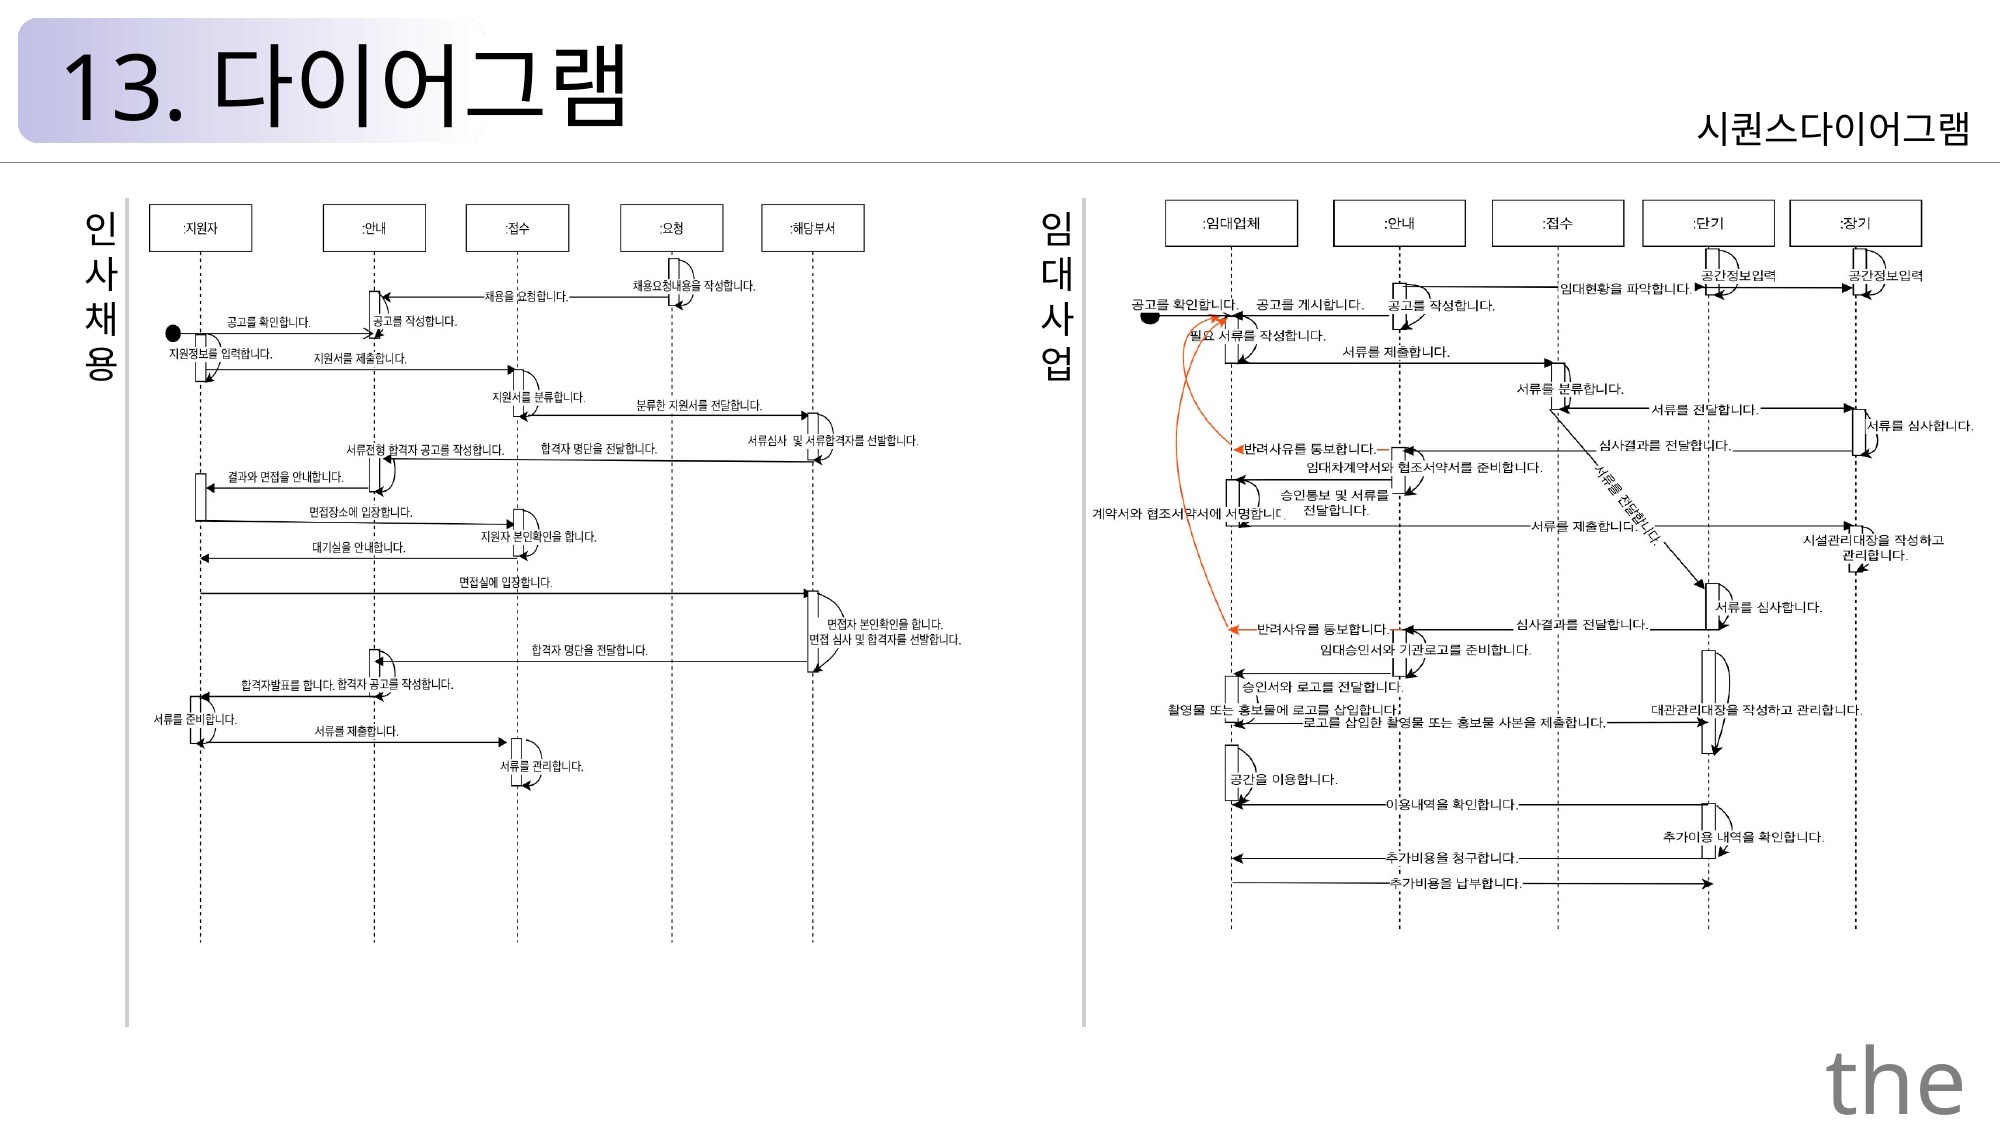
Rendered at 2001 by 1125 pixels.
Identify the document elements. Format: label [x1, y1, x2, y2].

picture [1086, 185, 2000, 979]
picture [118, 185, 975, 979]
text_box [0, 0, 2000, 1027]
text_box [1629, 1015, 1982, 1125]
